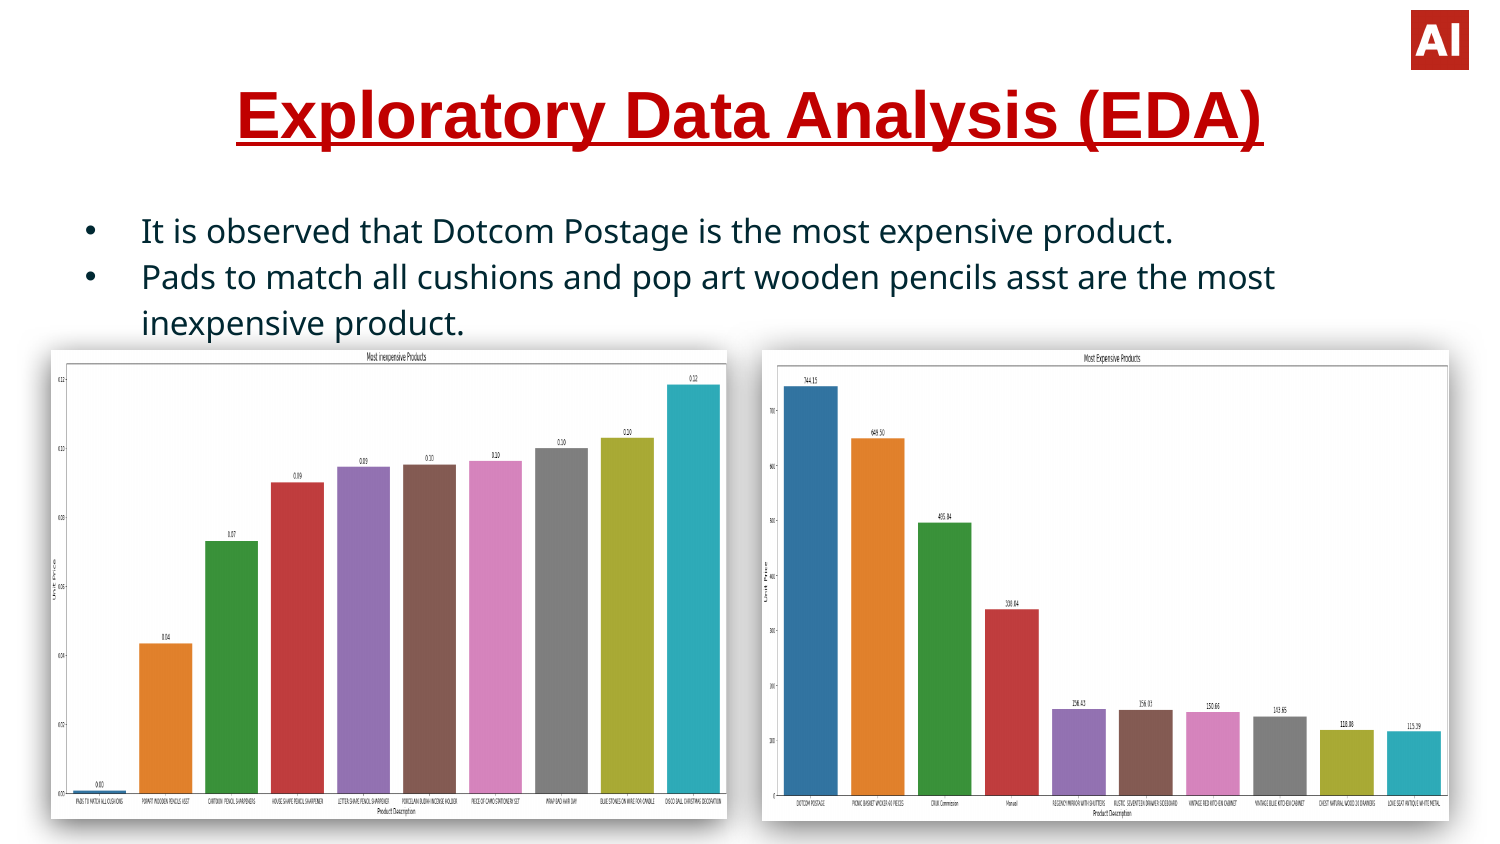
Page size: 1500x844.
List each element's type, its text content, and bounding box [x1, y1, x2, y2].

picture [50, 350, 727, 819]
picture [761, 350, 1450, 821]
list It is observed that Dotcom Postage is the most expensive product. Pads to match all cushions and pop art wooden pencils asst are the most inexpensive product. [51, 189, 1449, 344]
picture [1411, 10, 1469, 70]
title Exploratory Data Analysis (EDA) [51, 72, 1449, 167]
